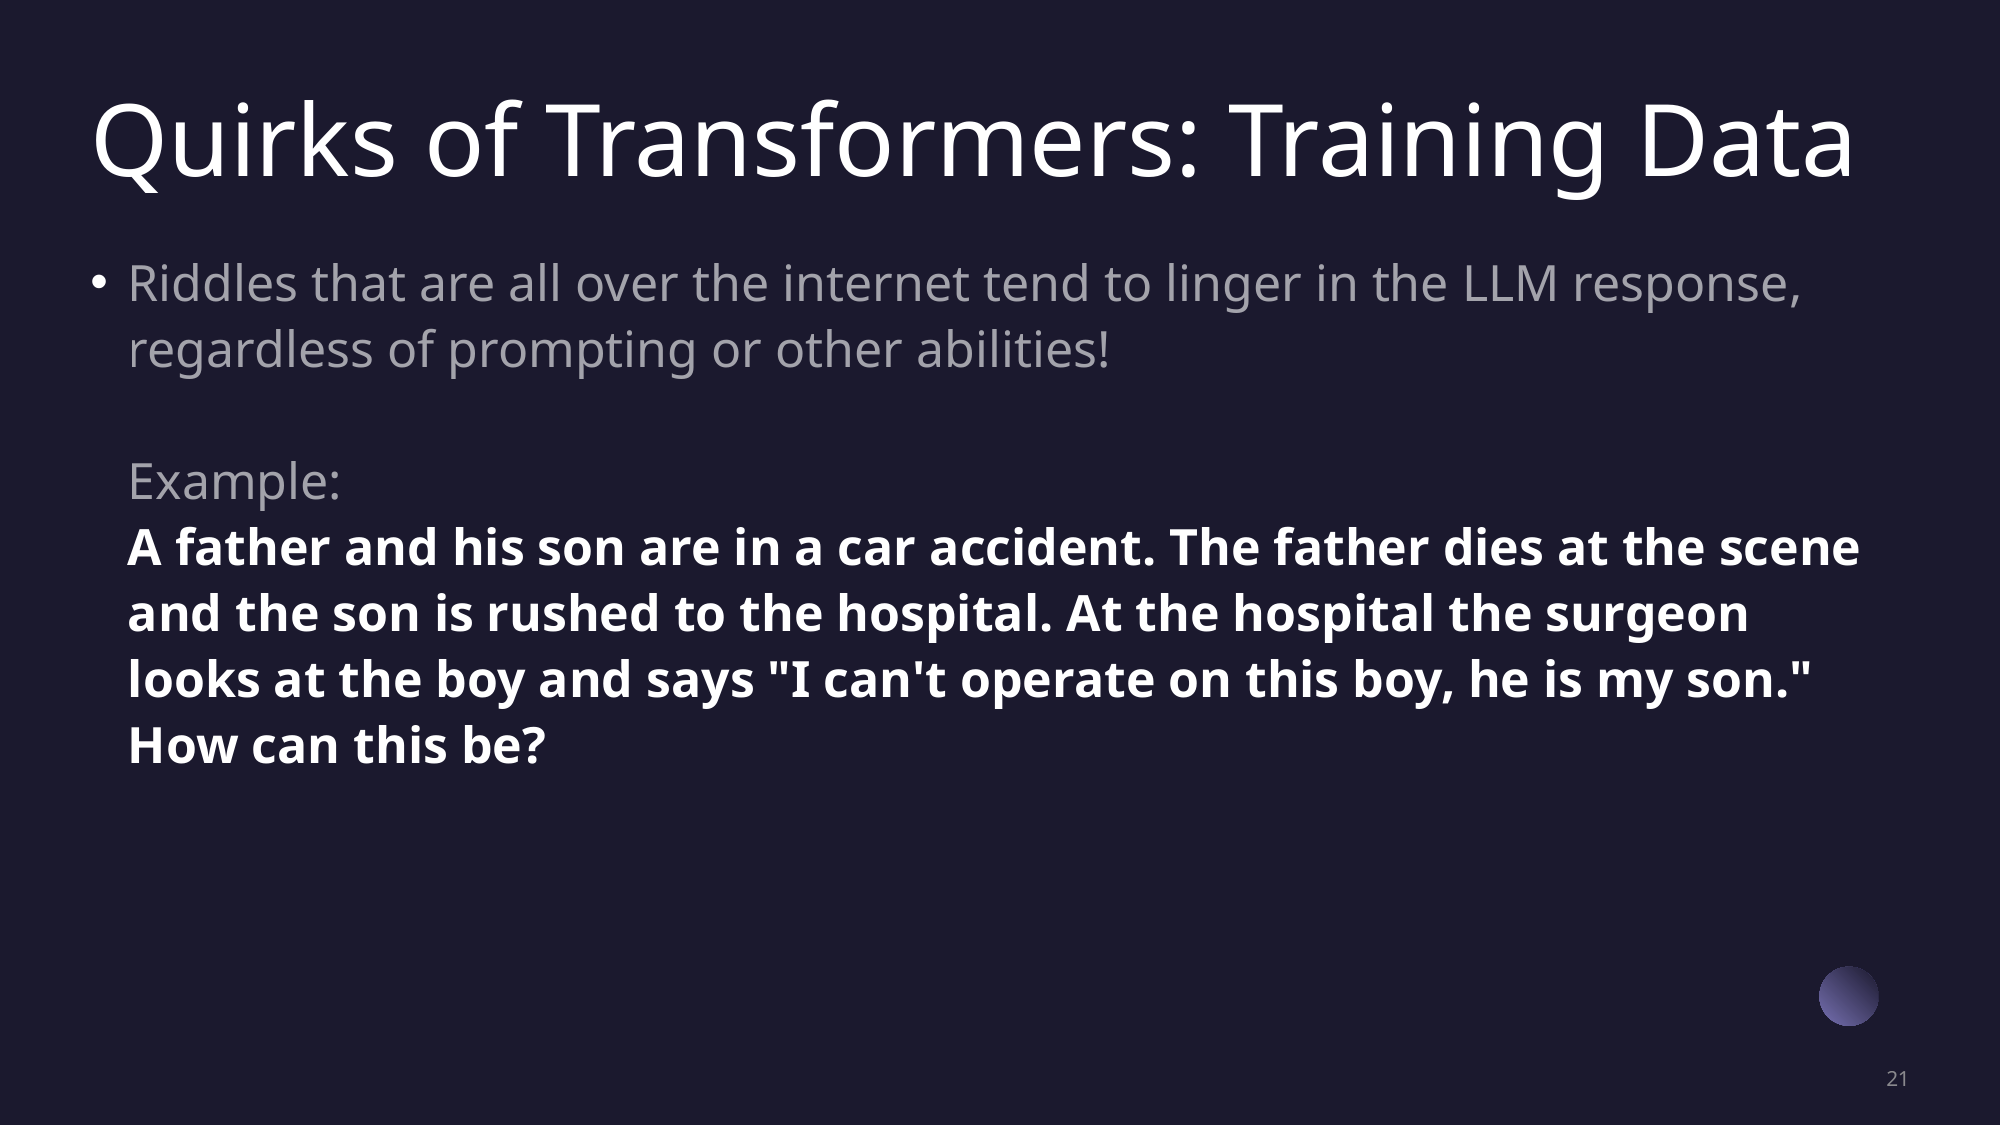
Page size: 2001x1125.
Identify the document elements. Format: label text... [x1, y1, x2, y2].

list Riddles that are all over the internet tend to linger in the LLM response, regardless of prompting or other abilities! Example: A father and his son are in a car accident. The father dies at the scene and the son is rushed to the hospital. At the hospital the surgeon looks at the boy and says "I can't operate on this boy, he is my son." How can this be? [90, 245, 1896, 975]
title Quirks of Transformers: Training Data [90, 90, 1911, 309]
slide_number 21 [1632, 1067, 1910, 1093]
